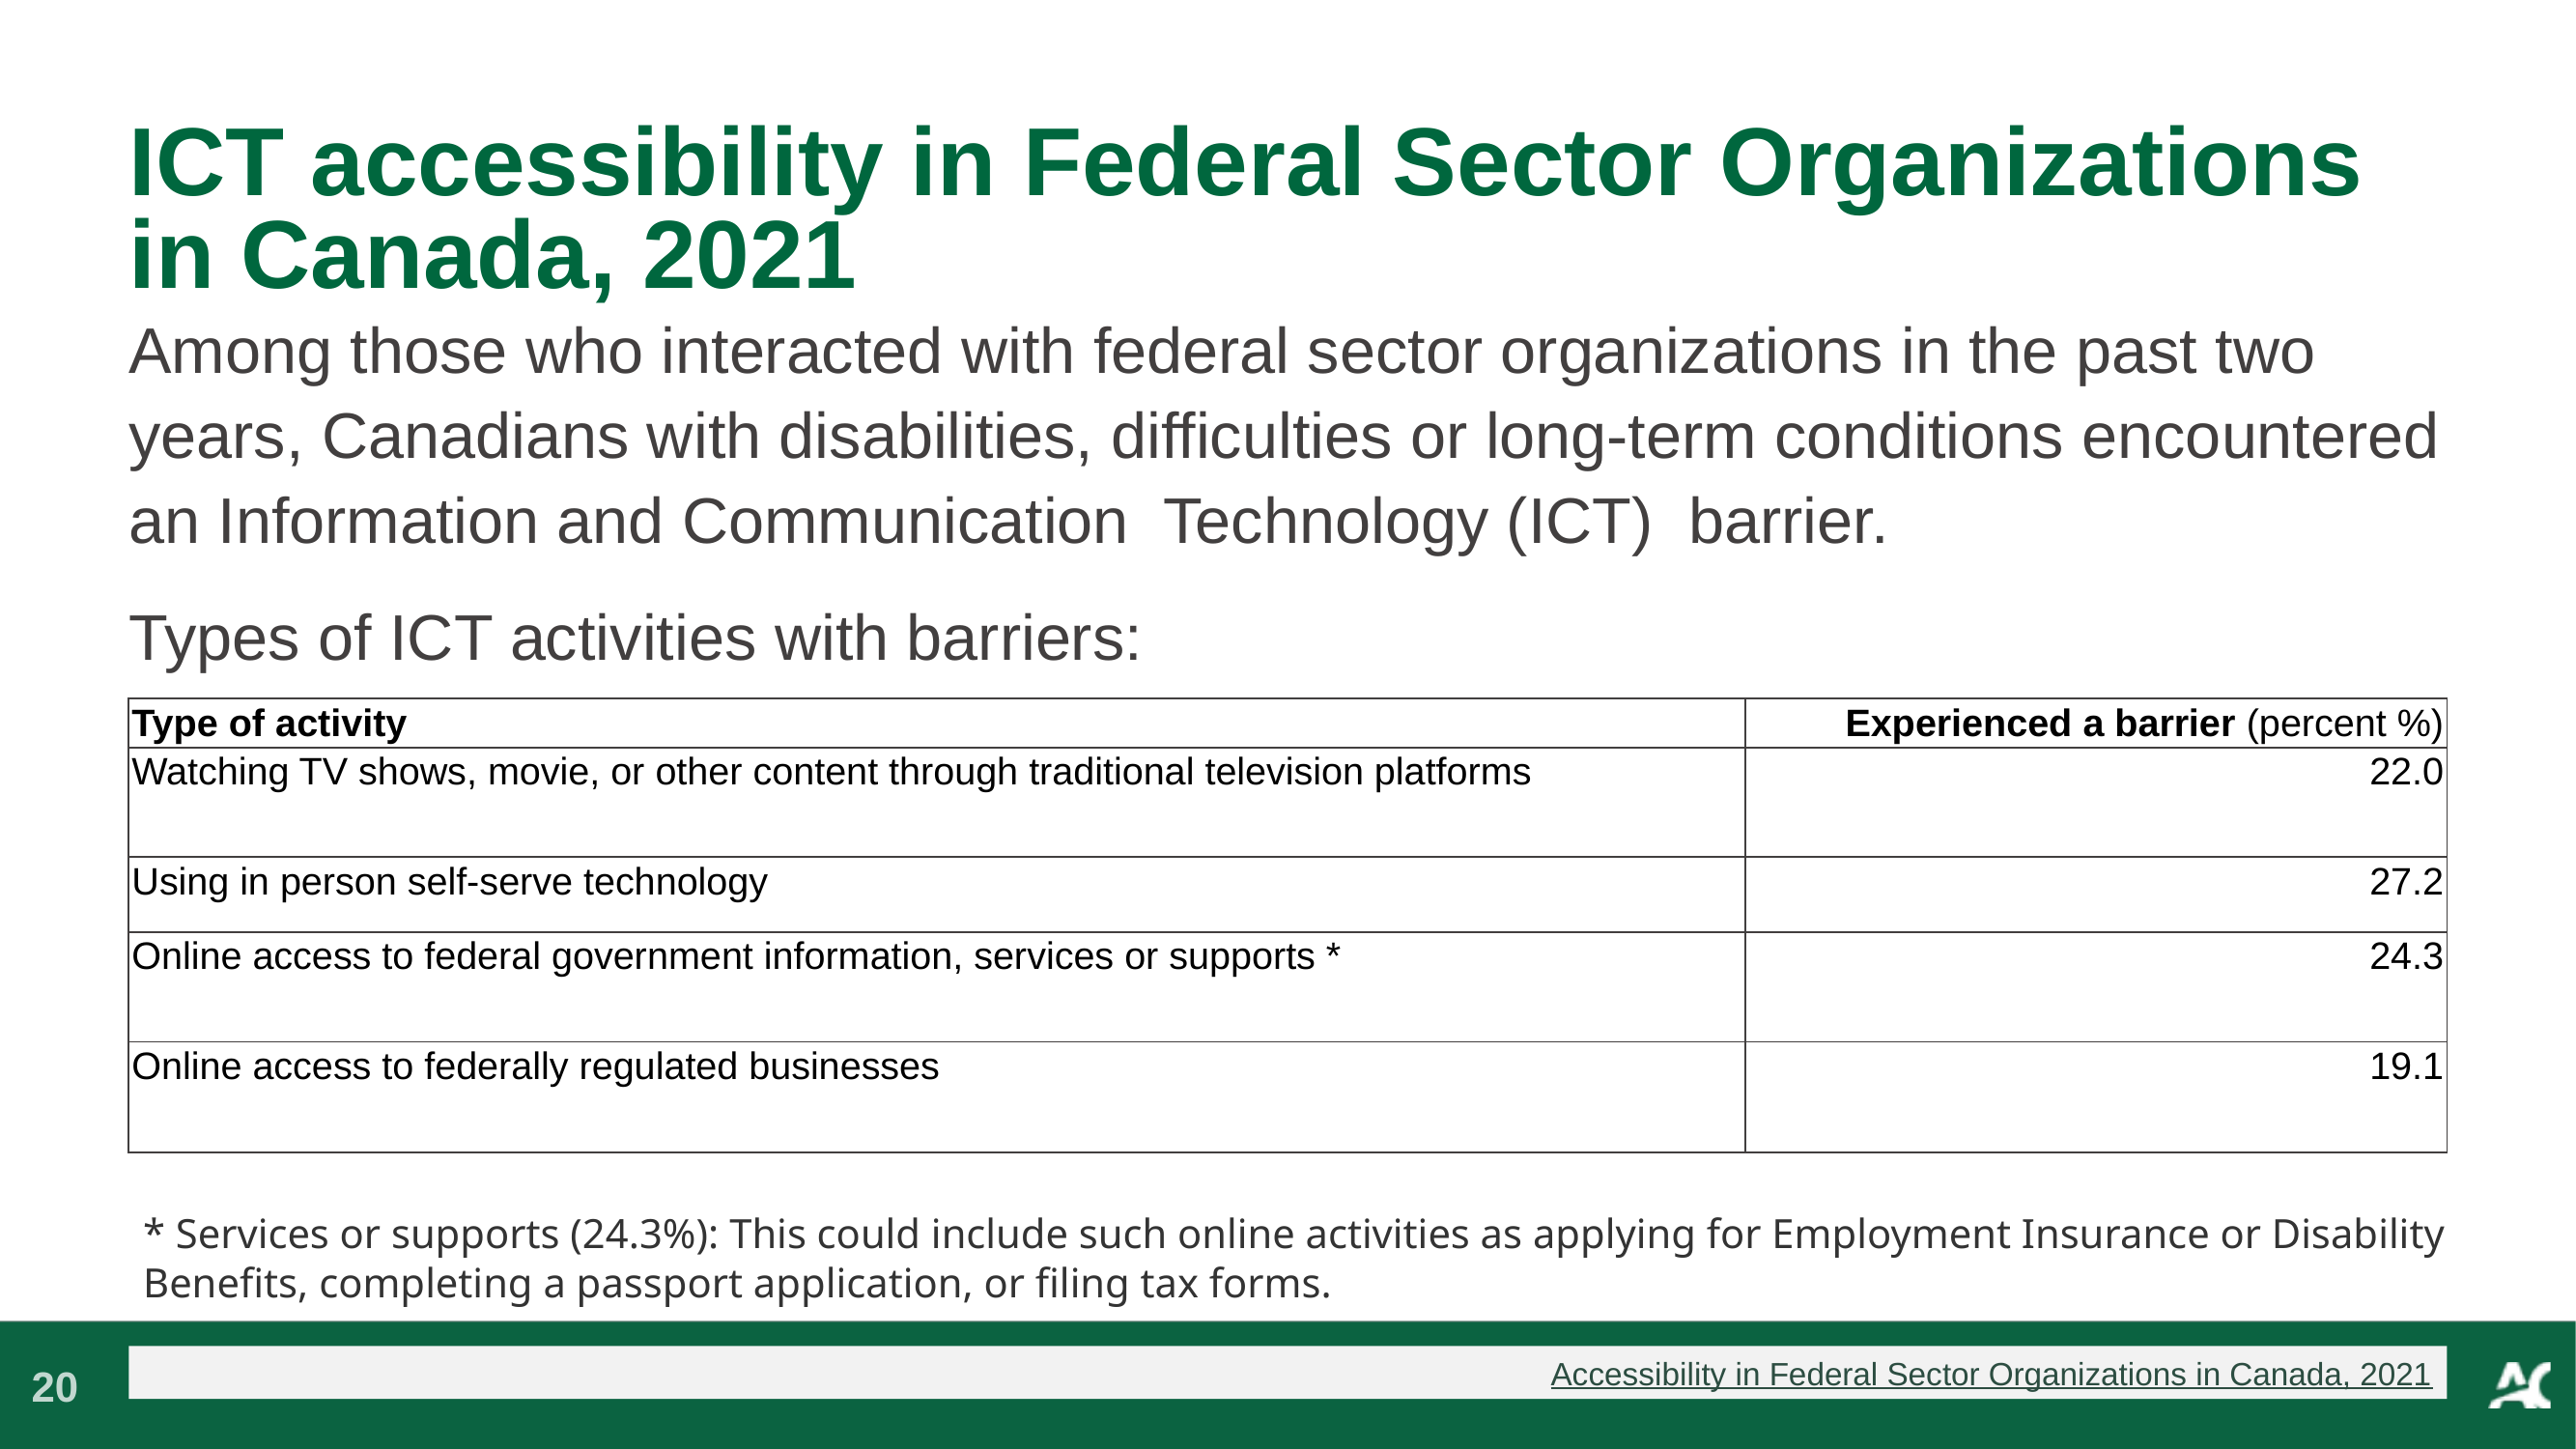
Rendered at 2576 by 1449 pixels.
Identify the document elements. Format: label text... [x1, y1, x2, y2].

slide_number 20 [31, 1346, 116, 1424]
table_cell 24.3 [1746, 933, 2447, 1041]
table_header Experienced a barrier (percent %) [1746, 699, 2447, 747]
table_cell Online access to federally regulated businesses [129, 1042, 1744, 1151]
text_box Among those who interacted with federal sector organizations in the past two years, Canadians with disabilities, difficulties or long-term conditions encountered an Information and Communication Technology (ICT) barrier. Types of ICT activities with barriers: [128, 301, 2491, 699]
table_cell 19.1 [1746, 1042, 2447, 1151]
table_header Type of activity [129, 699, 1744, 747]
text_box Accessibility in Federal Sector Organizations in Canada, 2021 [128, 1346, 2448, 1400]
table_cell Watching TV shows, movie, or other content through traditional television platforms [129, 749, 1744, 856]
table_cell 27.2 [1746, 858, 2447, 931]
table_cell Online access to federal government information, services or supports * [129, 933, 1744, 1041]
title ICT accessibility in Federal Sector Organizations in Canada, 2021 [128, 122, 2448, 282]
text_box * Services or supports (24.3%): This could include such online activities as applying for Employment Insurance or Disability Benefits, completing a passport application, or filing tax forms. [128, 1201, 2576, 1313]
table_cell 22.0 [1746, 749, 2447, 856]
table_cell Using in person self-serve technology [129, 858, 1744, 931]
